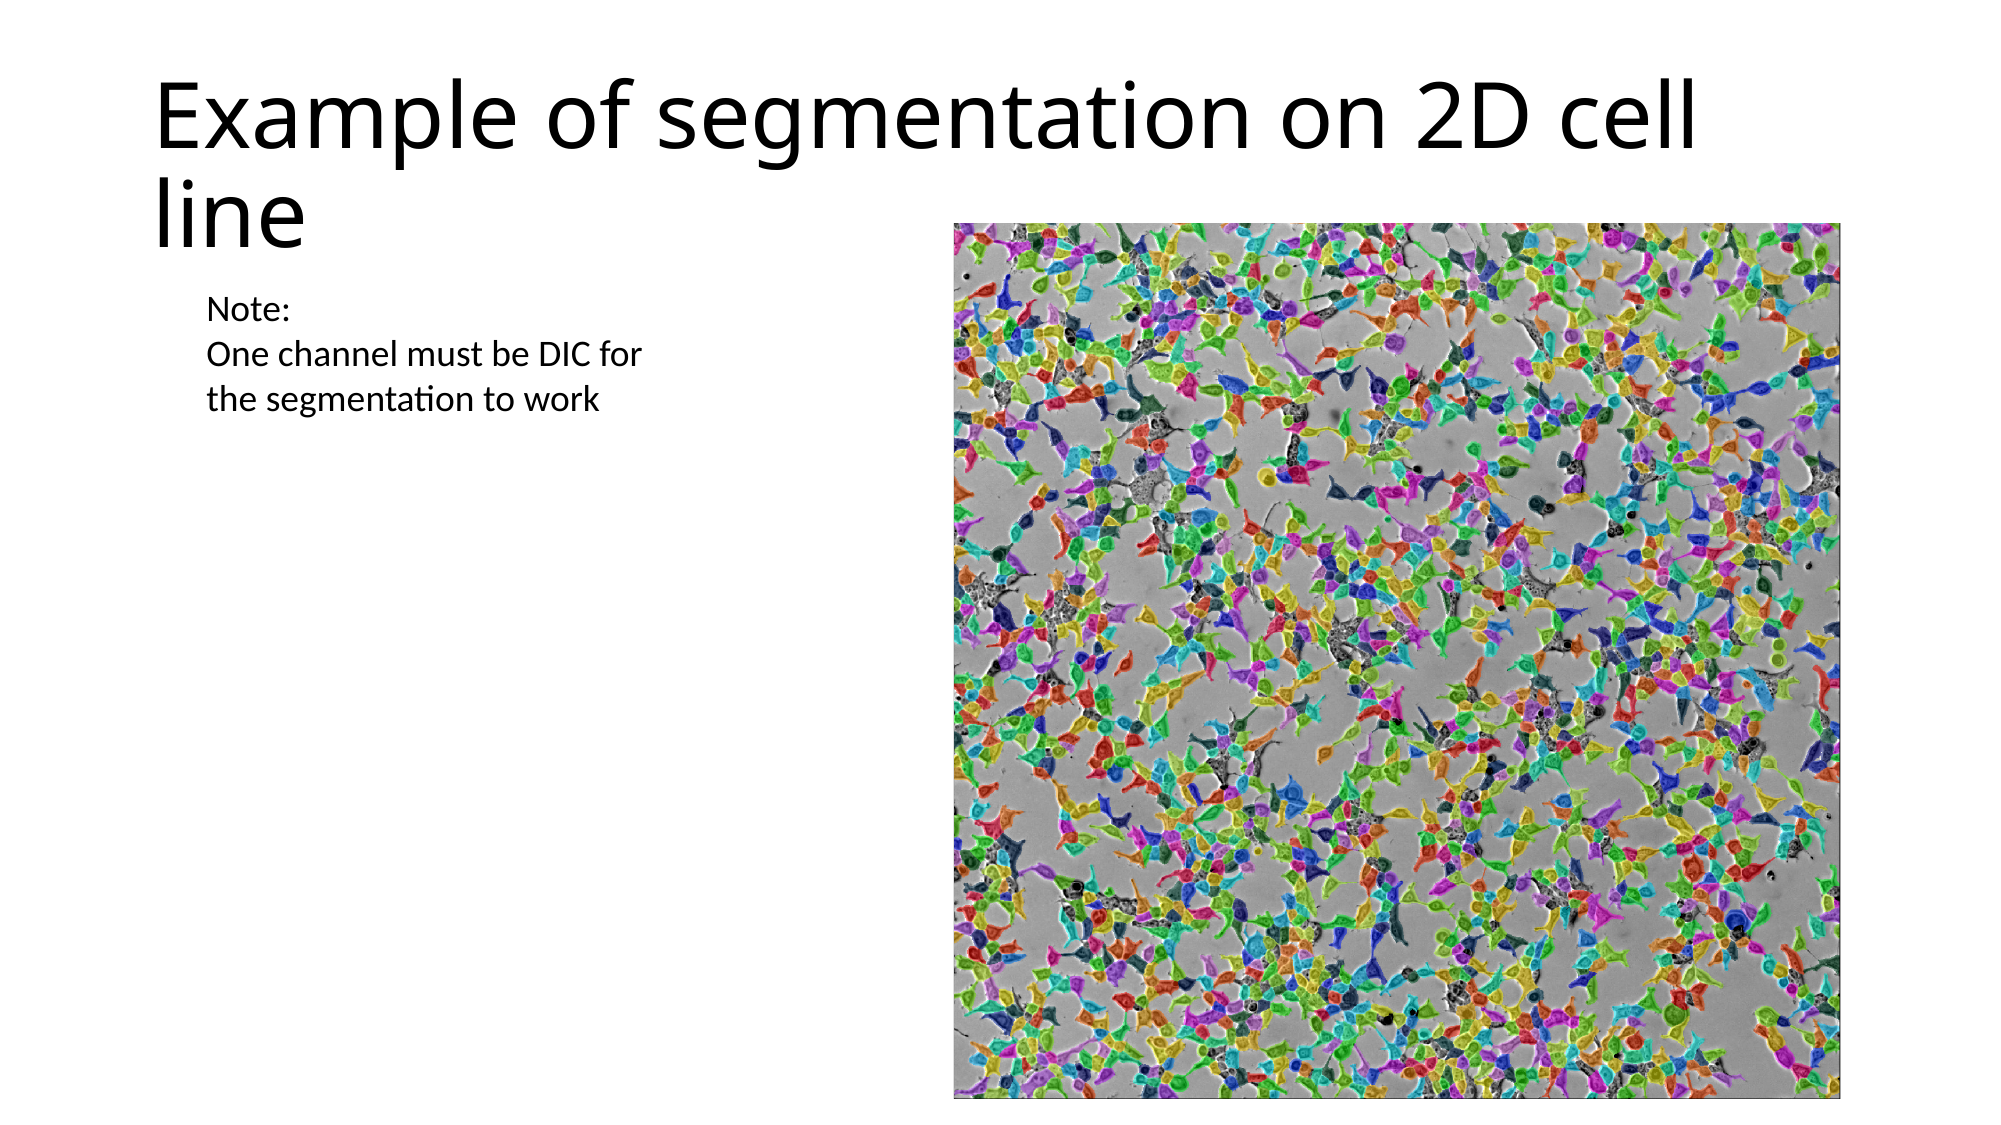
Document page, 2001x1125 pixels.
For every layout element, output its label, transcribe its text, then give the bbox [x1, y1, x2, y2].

picture [953, 223, 1841, 1099]
title Example of segmentation on 2D cell line [137, 59, 1863, 278]
text_box Note: One channel must be DIC for the segmentation to work [191, 276, 660, 427]
